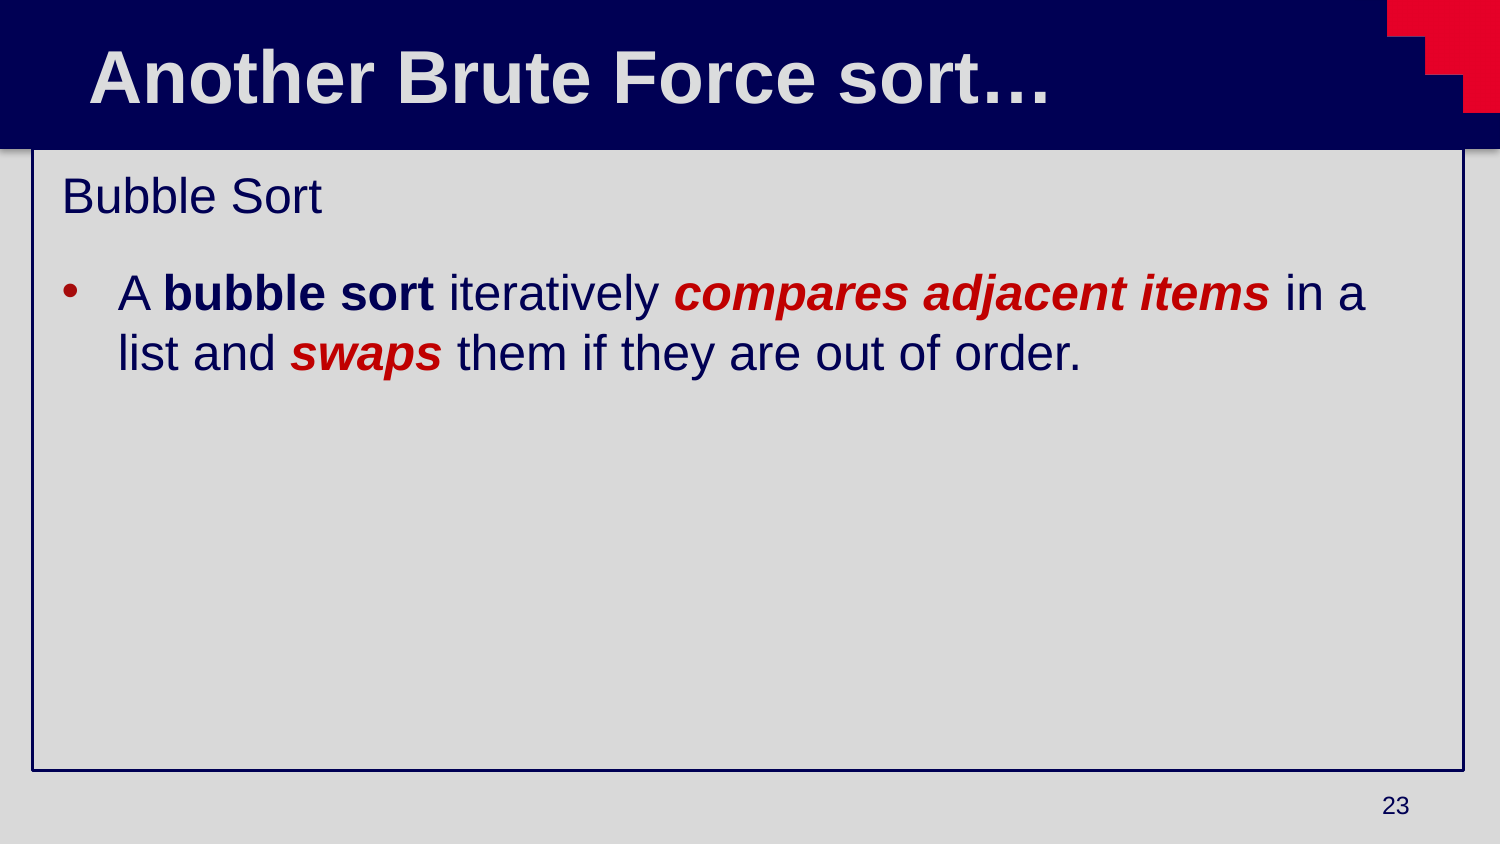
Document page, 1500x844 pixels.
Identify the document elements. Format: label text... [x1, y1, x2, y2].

list Bubble Sort A bubble sort iteratively compares adjacent items in a list and swaps them if they are out of order. [31, 146, 1465, 772]
picture [1387, 0, 1500, 113]
title Another Brute Force sort… [0, 0, 1356, 150]
slide_number 23 [1074, 782, 1425, 827]
